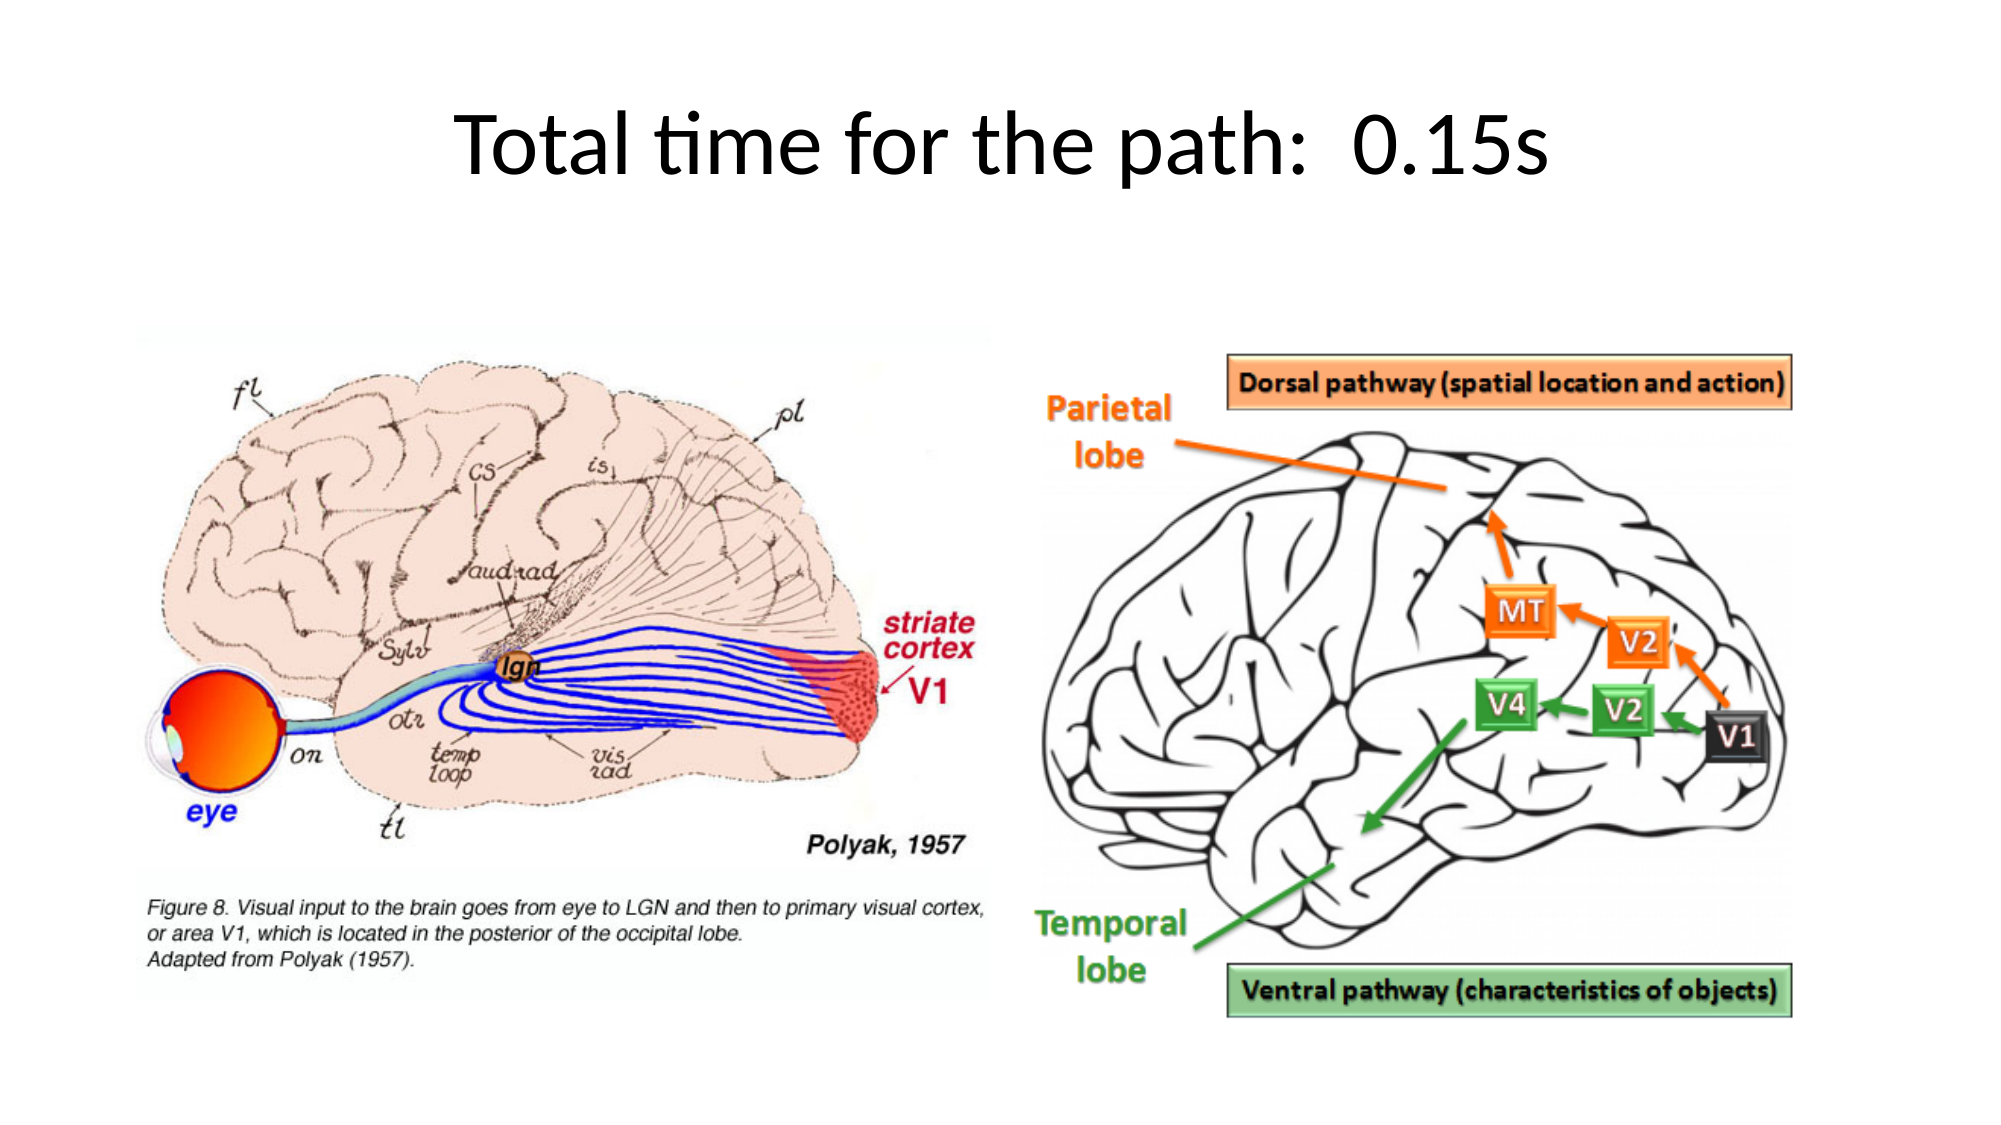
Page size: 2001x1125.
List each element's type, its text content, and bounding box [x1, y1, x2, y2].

text_box Total time for the path: 0.15s [438, 75, 1687, 200]
picture [136, 326, 991, 1000]
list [999, 326, 1842, 1037]
